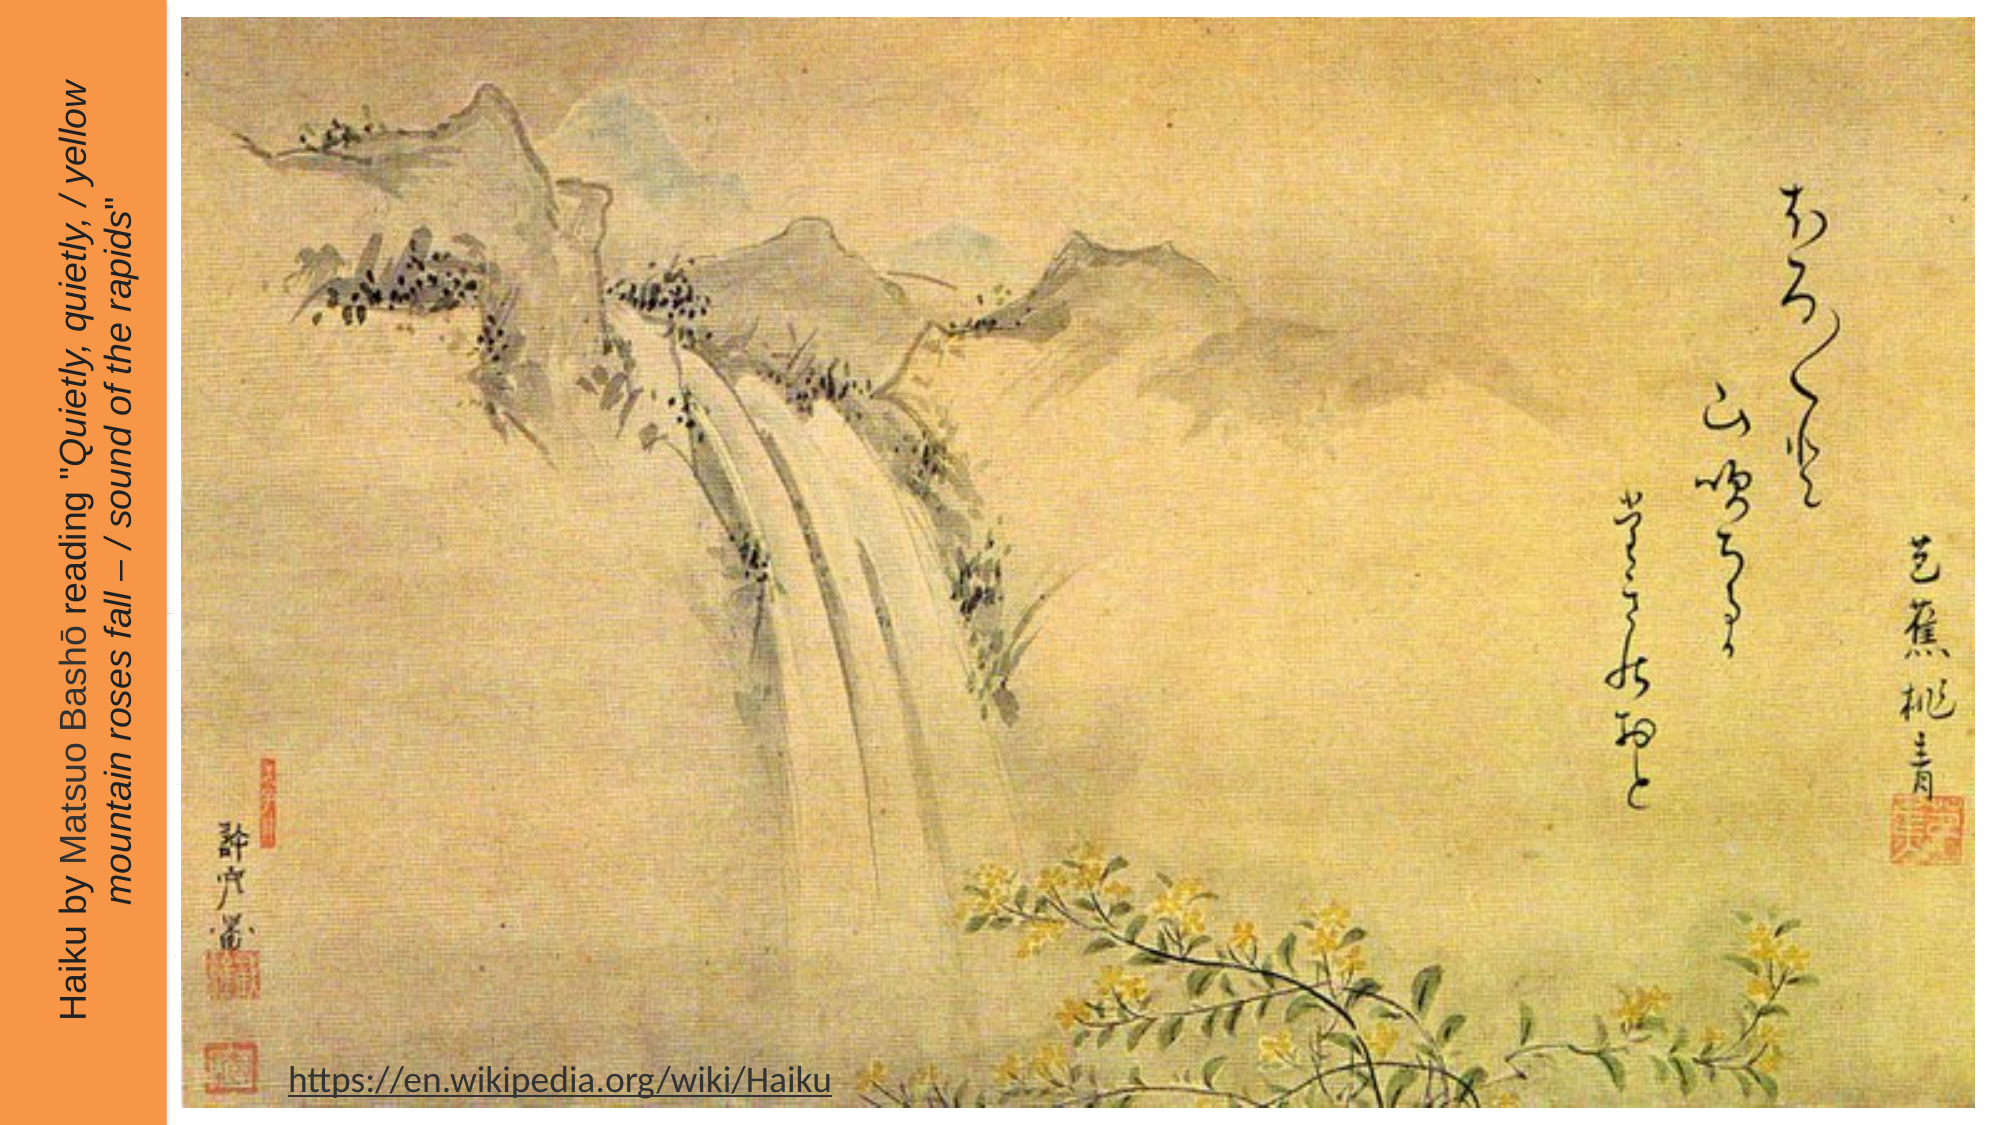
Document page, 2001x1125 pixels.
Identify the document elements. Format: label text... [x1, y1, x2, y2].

picture [180, 16, 1975, 1109]
text_box Haiku by Matsuo Bashō reading "Quietly, quietly, / yellow mountain roses fall – / sound of the rapids" [40, 51, 146, 1052]
